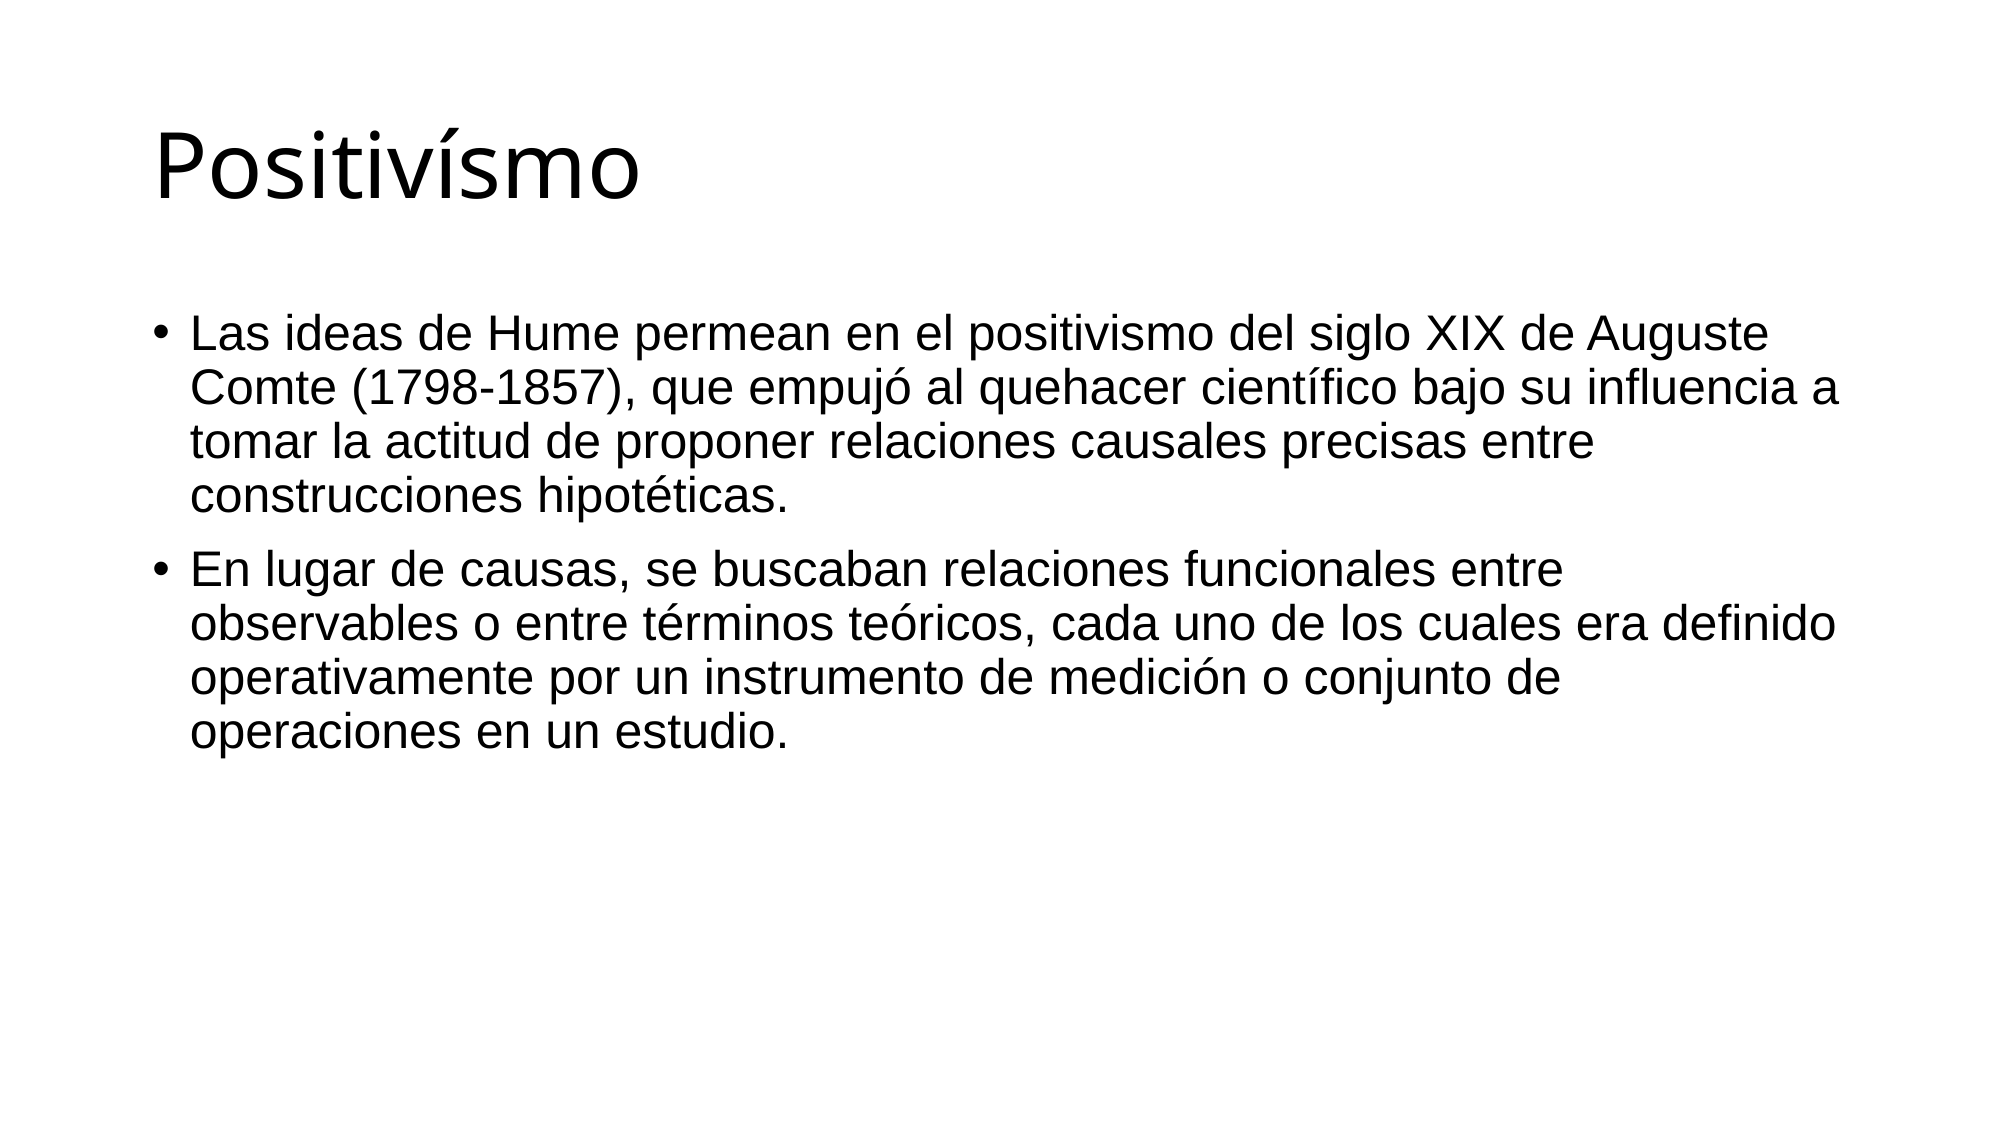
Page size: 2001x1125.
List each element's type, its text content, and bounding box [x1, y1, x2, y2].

title Positivísmo [137, 59, 1863, 278]
list Las ideas de Hume permean en el positivismo del siglo XIX de Auguste Comte (1798-1857), que empujó al quehacer científico bajo su influencia a tomar la actitud de proponer relaciones causales precisas entre construcciones hipotéticas. En lugar de causas, se buscaban relaciones funcionales entre observables o entre términos teóricos, cada uno de los cuales era definido operativamente por un instrumento de medición o conjunto de operaciones en un estudio. [137, 299, 1863, 1014]
